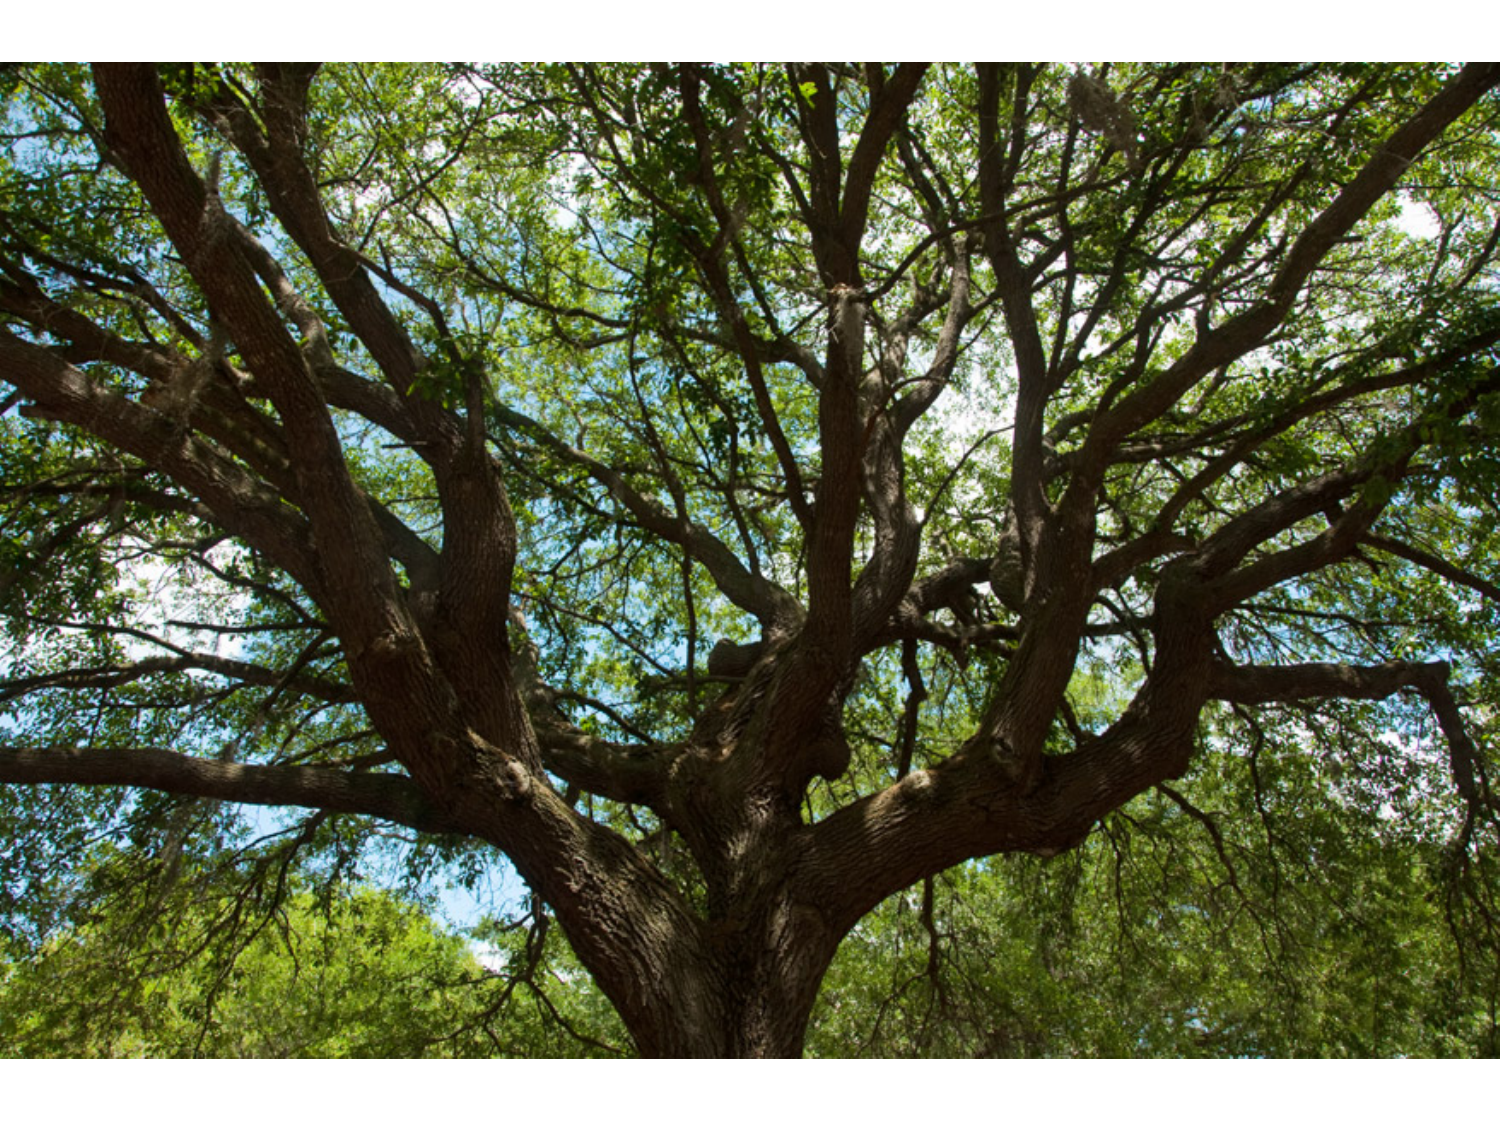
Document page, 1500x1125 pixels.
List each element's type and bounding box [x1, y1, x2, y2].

picture [0, 62, 1500, 1059]
